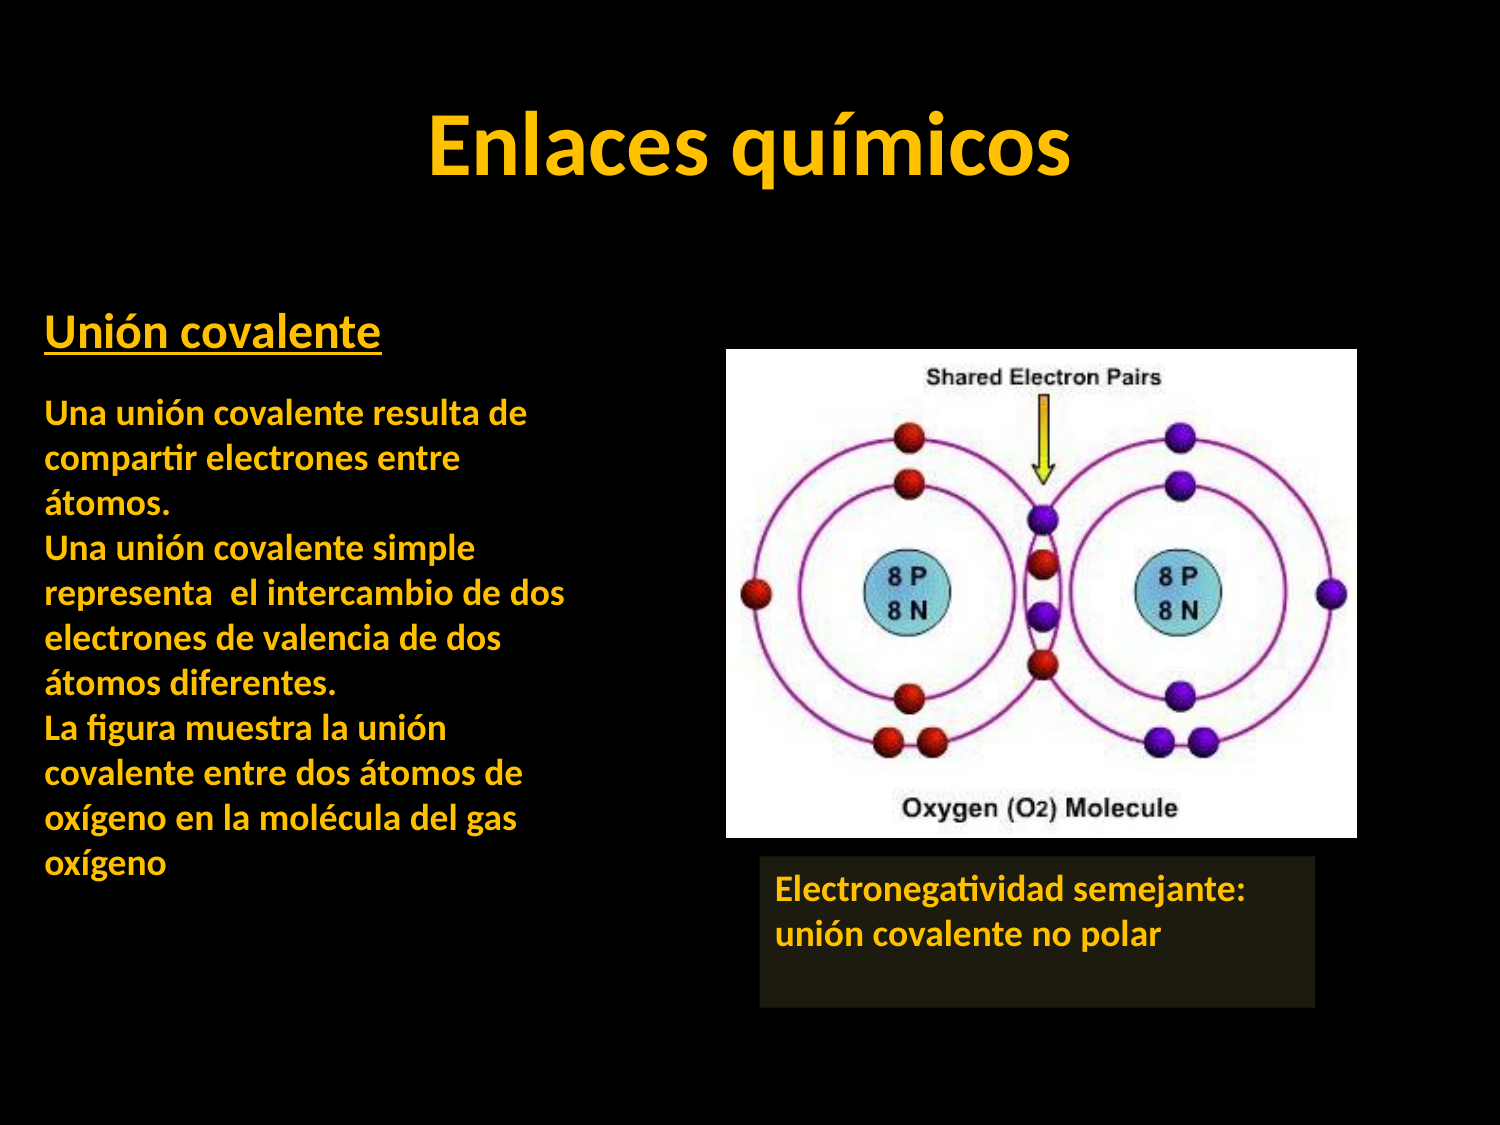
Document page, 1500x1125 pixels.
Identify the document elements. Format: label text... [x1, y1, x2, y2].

text_box Unión covalente Una unión covalente resulta de compartir electrones entre átomos. Una unión covalente simple representa el intercambio de dos electrones de valencia de dos átomos diferentes. La figura muestra la unión covalente entre dos átomos de oxígeno en la molécula del gas oxígeno [29, 290, 585, 761]
picture [726, 348, 1358, 838]
title Enlaces químicos [75, 45, 1425, 233]
text_box Electronegatividad semejante: unión covalente no polar [759, 856, 1315, 1008]
